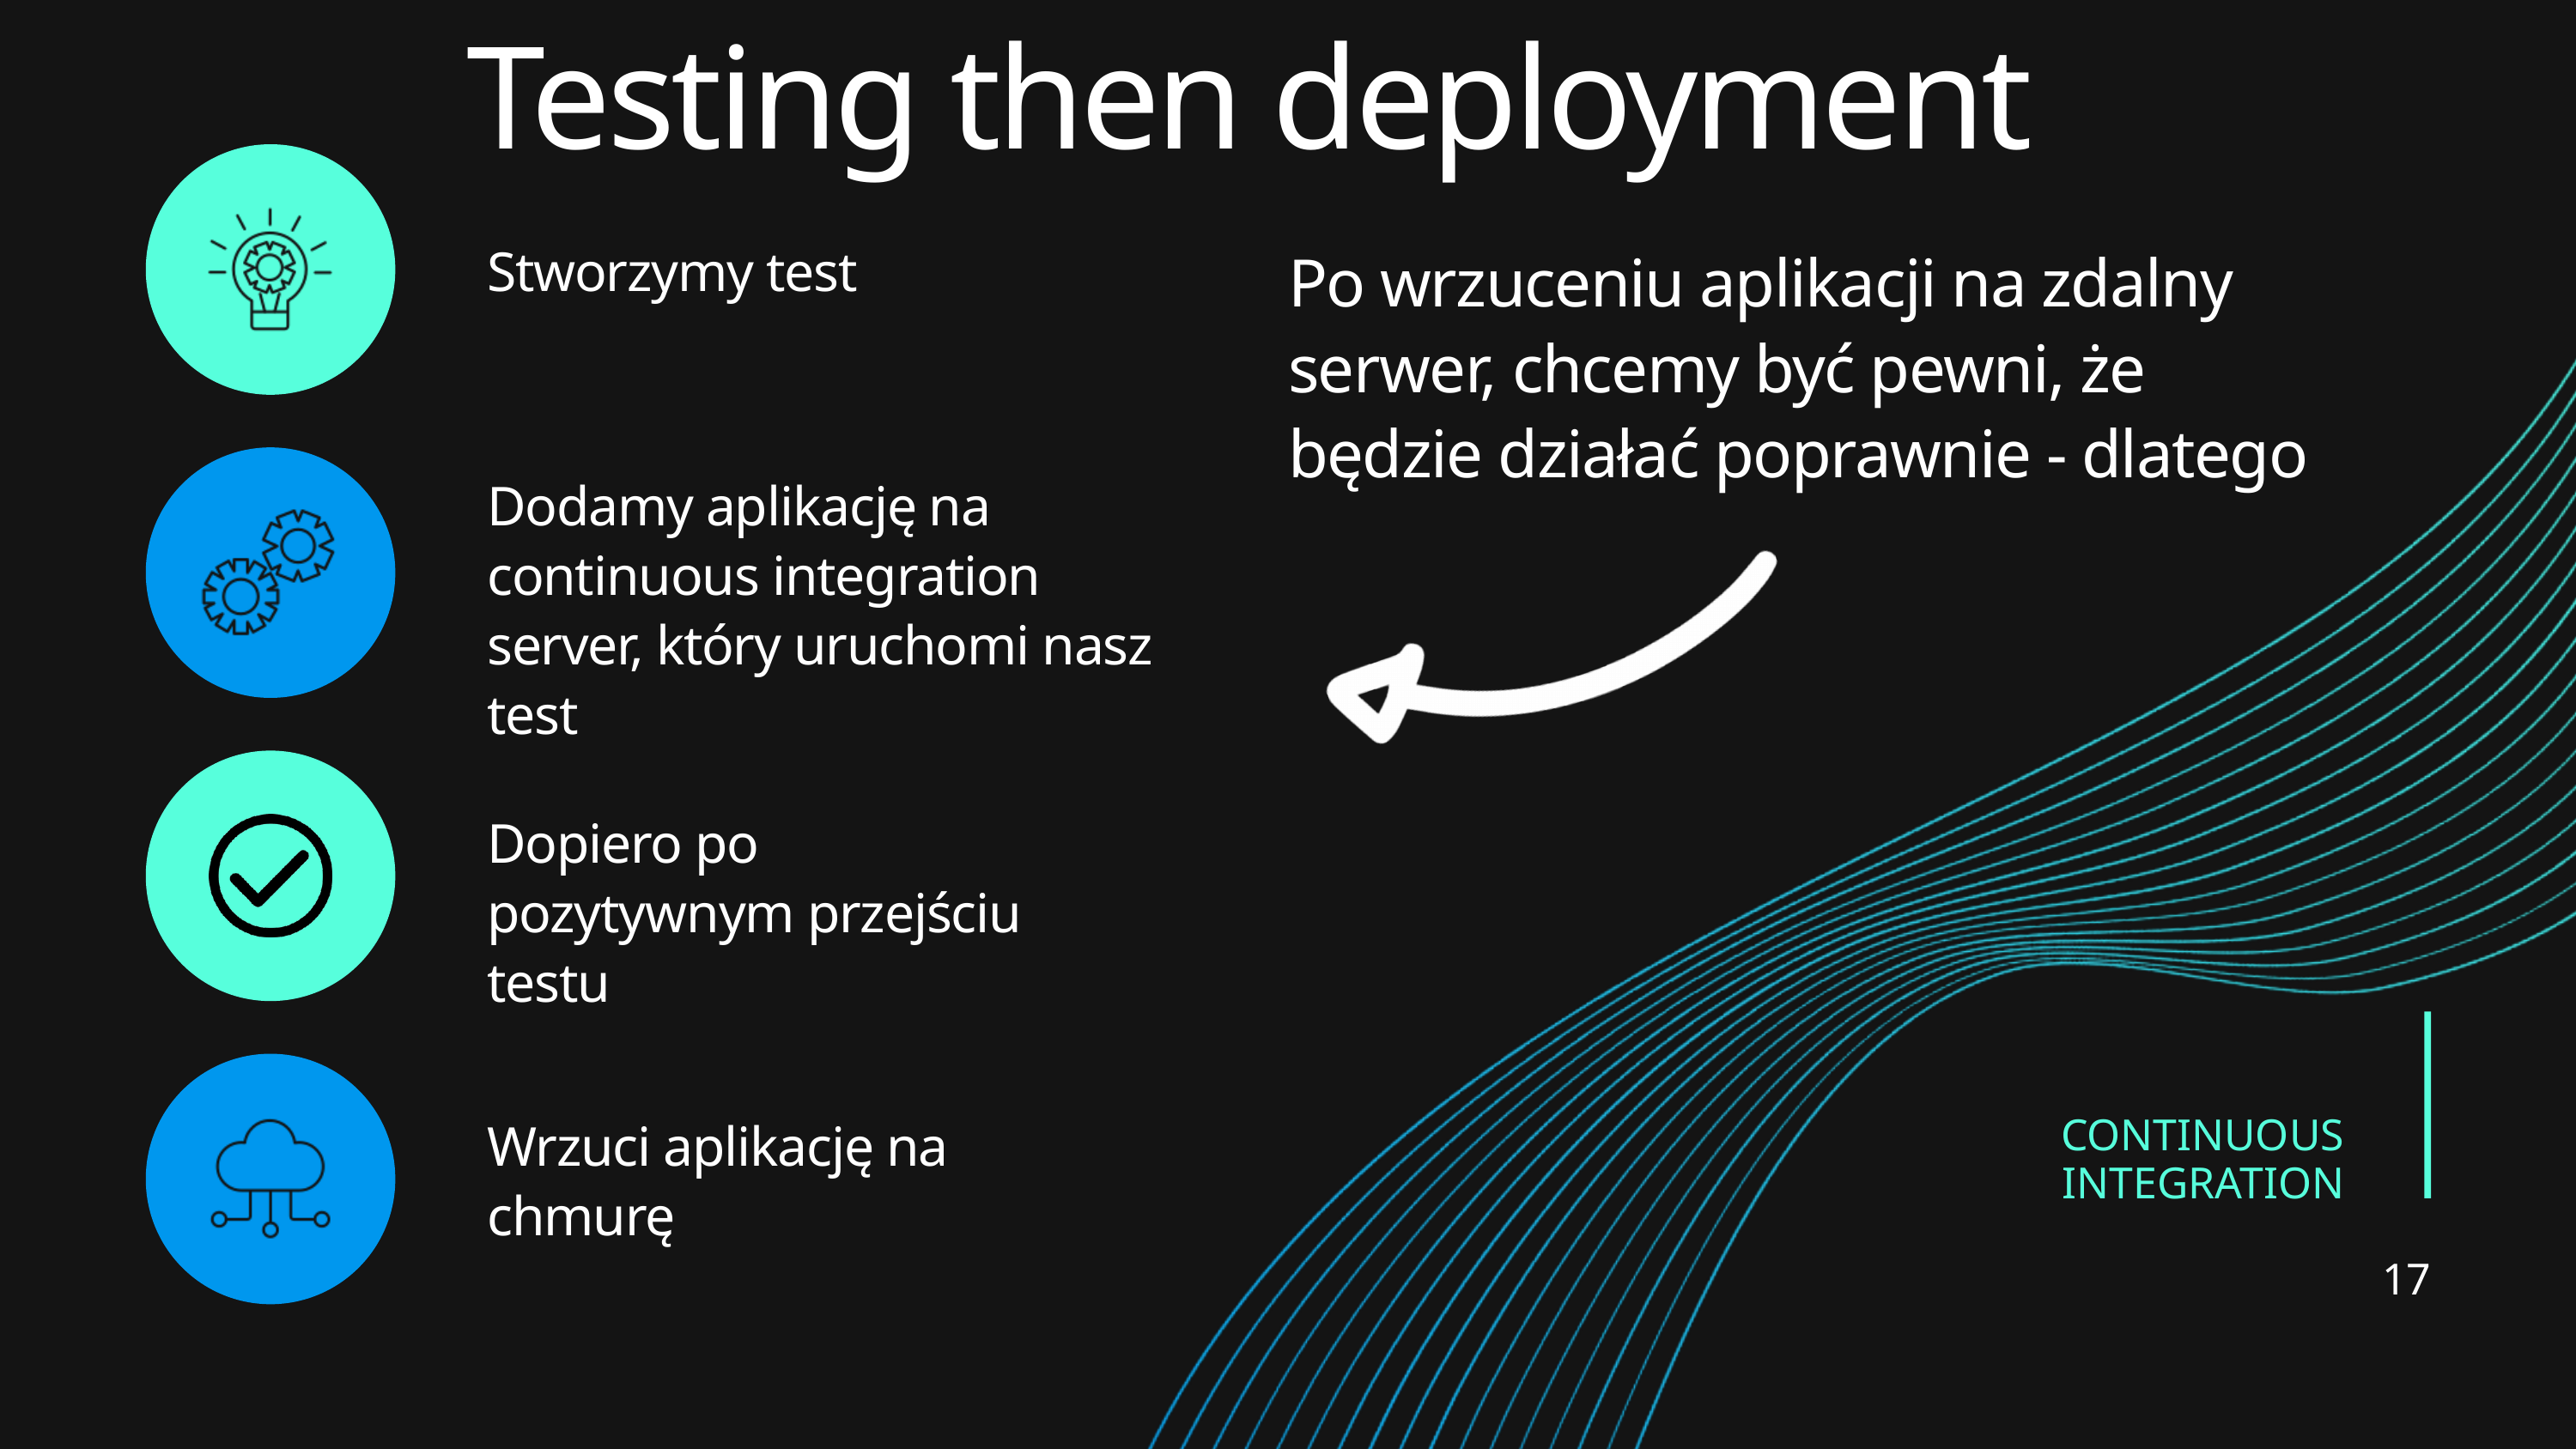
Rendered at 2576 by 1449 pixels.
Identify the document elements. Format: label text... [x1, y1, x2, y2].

picture [145, 449, 393, 696]
text_box Wrzuci aplikację na chmurę [487, 1106, 748, 1247]
picture [152, 151, 389, 388]
picture [209, 814, 332, 937]
text_box Testing then deployment [414, 20, 2032, 178]
text_box Stworzymy test [487, 232, 1030, 302]
picture [713, 88, 2576, 1449]
picture [154, 1063, 387, 1295]
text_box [145, 144, 396, 395]
text_box Po wrzuceniu aplikacji na zdalny serwer, chcemy być pewni, że będzie działać poprawnie - dlatego [1287, 235, 2354, 562]
text_box Dodamy aplikację na continuous integration server, który uruchomi nasz test [487, 466, 1165, 746]
text_box Dopiero po pozytywnym przejściu testu [487, 803, 748, 1014]
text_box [145, 1053, 396, 1304]
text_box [145, 750, 396, 1001]
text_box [2343, 1011, 2432, 1305]
